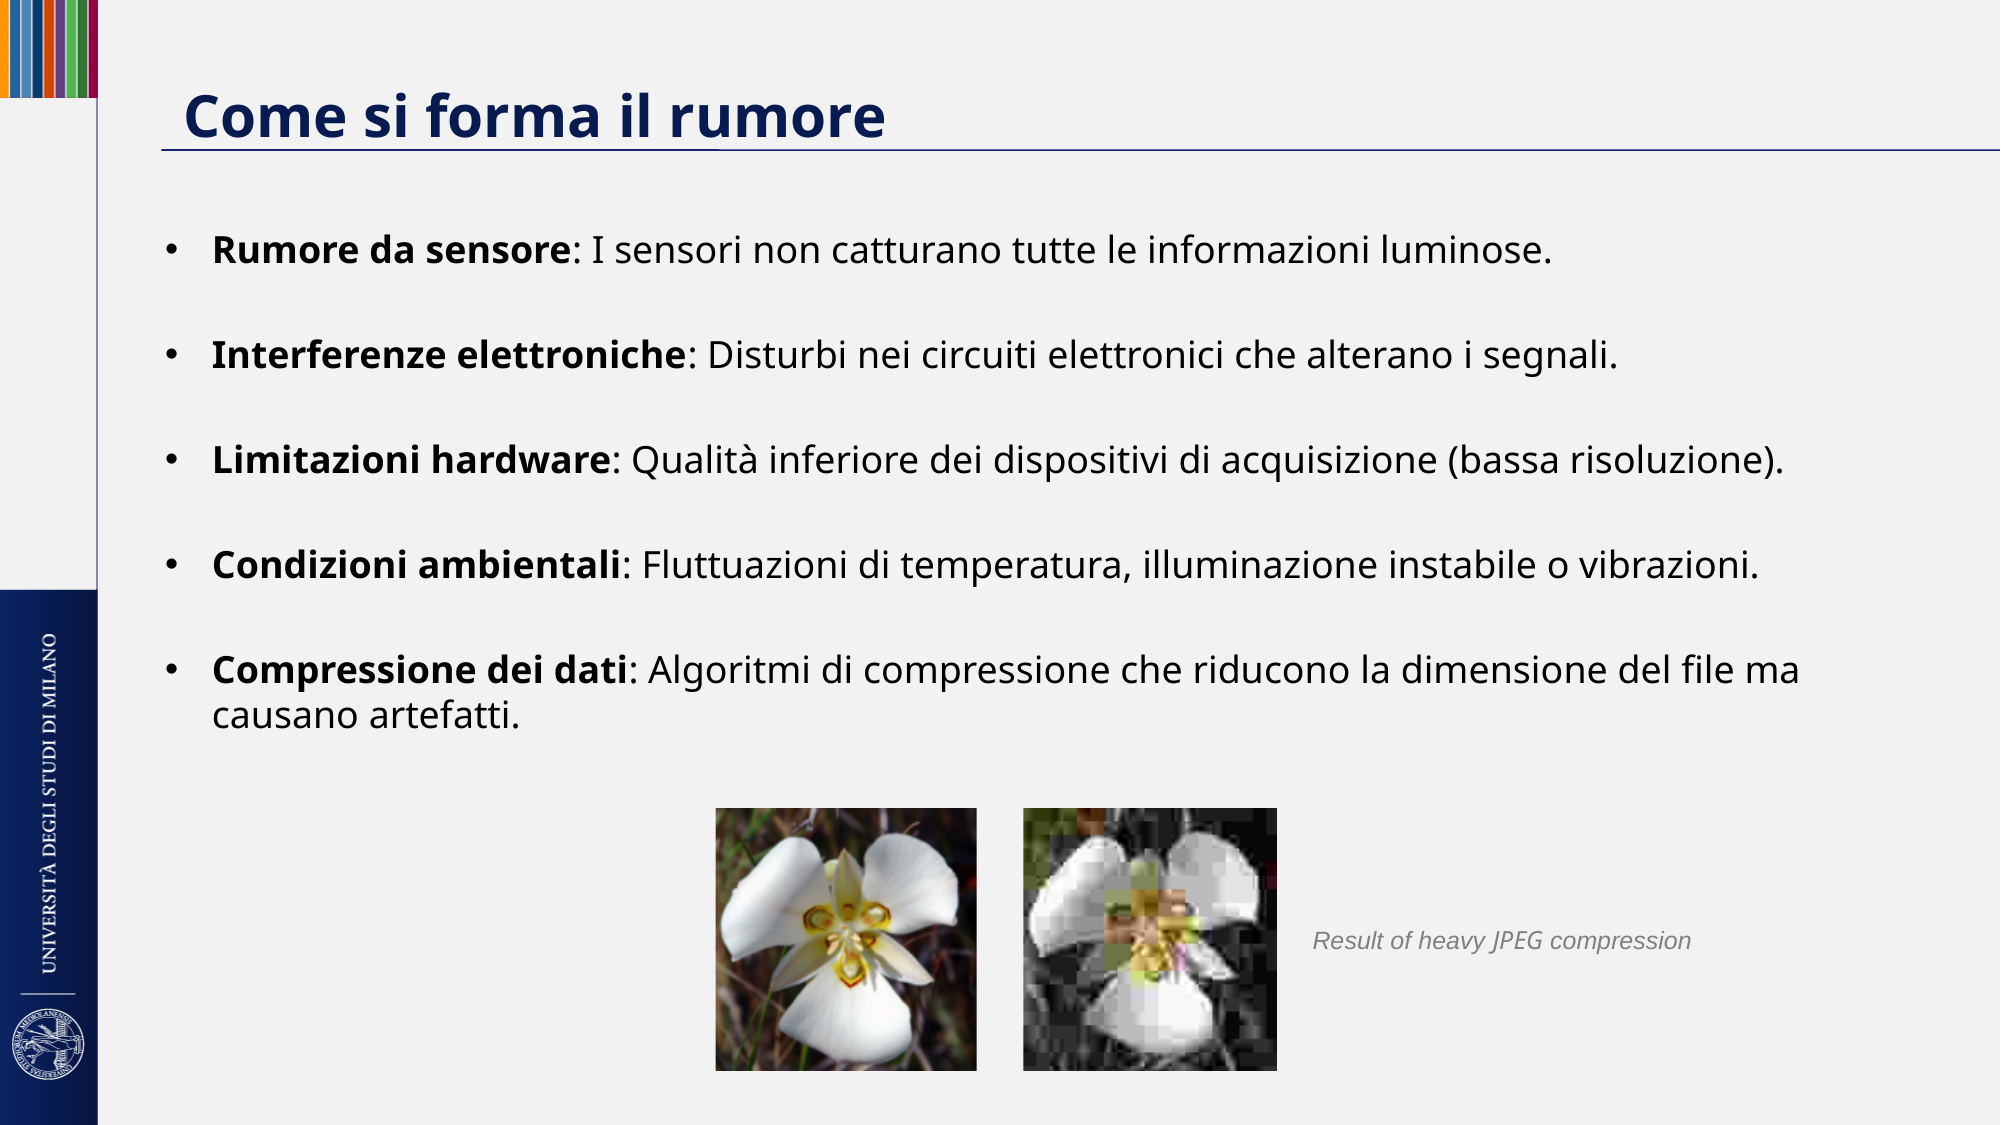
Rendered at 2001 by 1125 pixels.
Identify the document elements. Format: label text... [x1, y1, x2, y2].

picture [0, 0, 98, 1125]
text_box Result of heavy JPEG compression [1297, 917, 1930, 962]
list Rumore da sensore: I sensori non catturano tutte le informazioni luminose. Interferenze elettroniche: Disturbi nei circuiti elettronici che alterano i segnali. Limitazioni hardware: Qualità inferiore dei dispositivi di acquisizione (bassa risoluzione). Condizioni ambientali: Fluttuazioni di temperatura, illuminazione instabile o vibrazioni. Compressione dei dati: Algoritmi di compressione che riducono la dimensione del file ma causano artefatti. [150, 218, 1950, 999]
title Come si forma il rumore [168, 54, 1067, 175]
picture [715, 808, 977, 1071]
picture [1023, 808, 1278, 1071]
